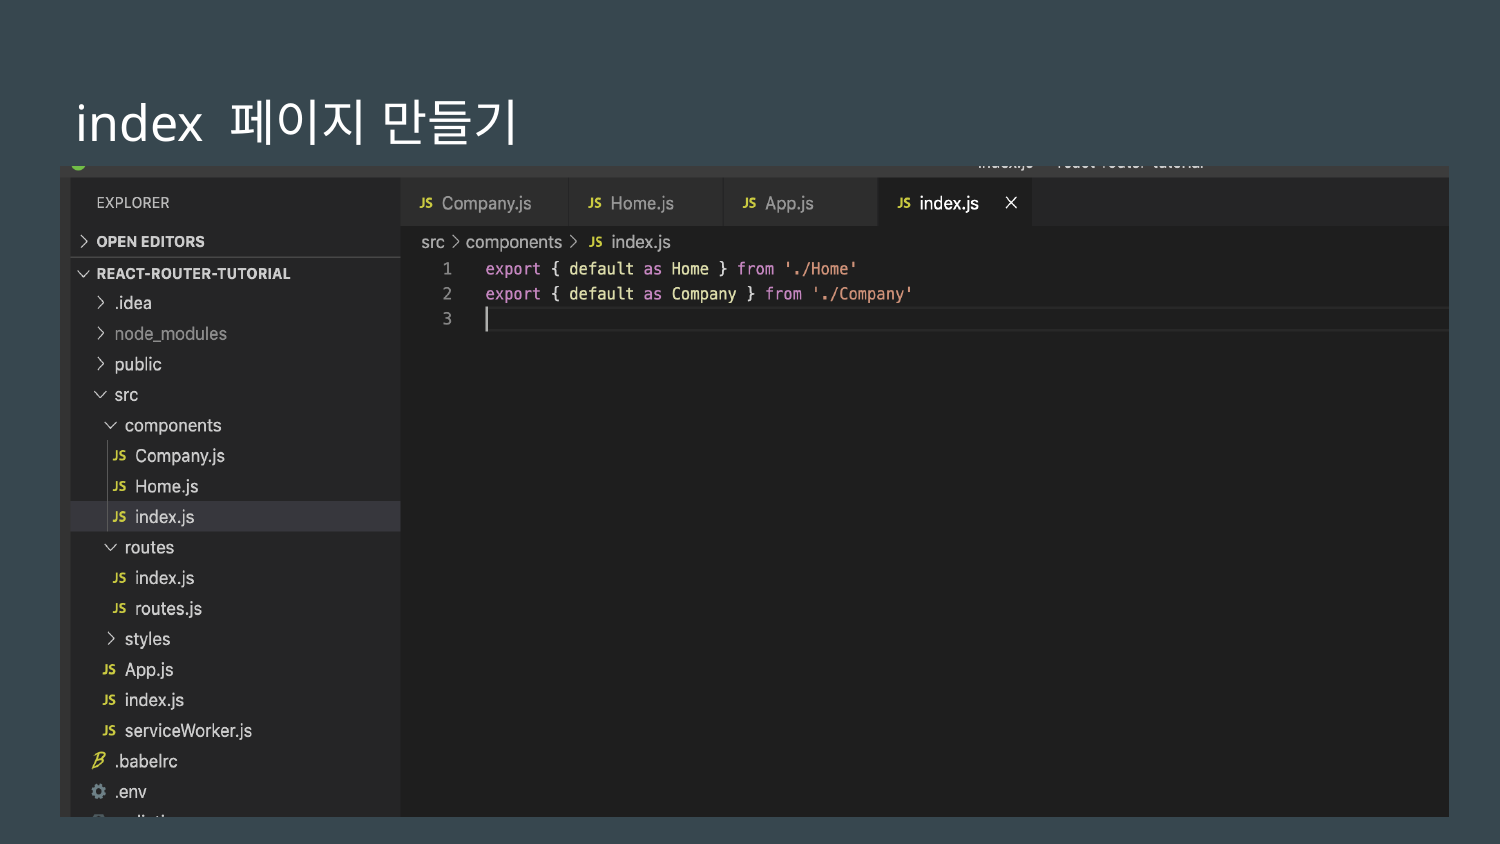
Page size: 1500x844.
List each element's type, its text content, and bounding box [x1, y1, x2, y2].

title index 페이지 만들기 [60, 42, 1440, 165]
picture [60, 166, 1449, 817]
